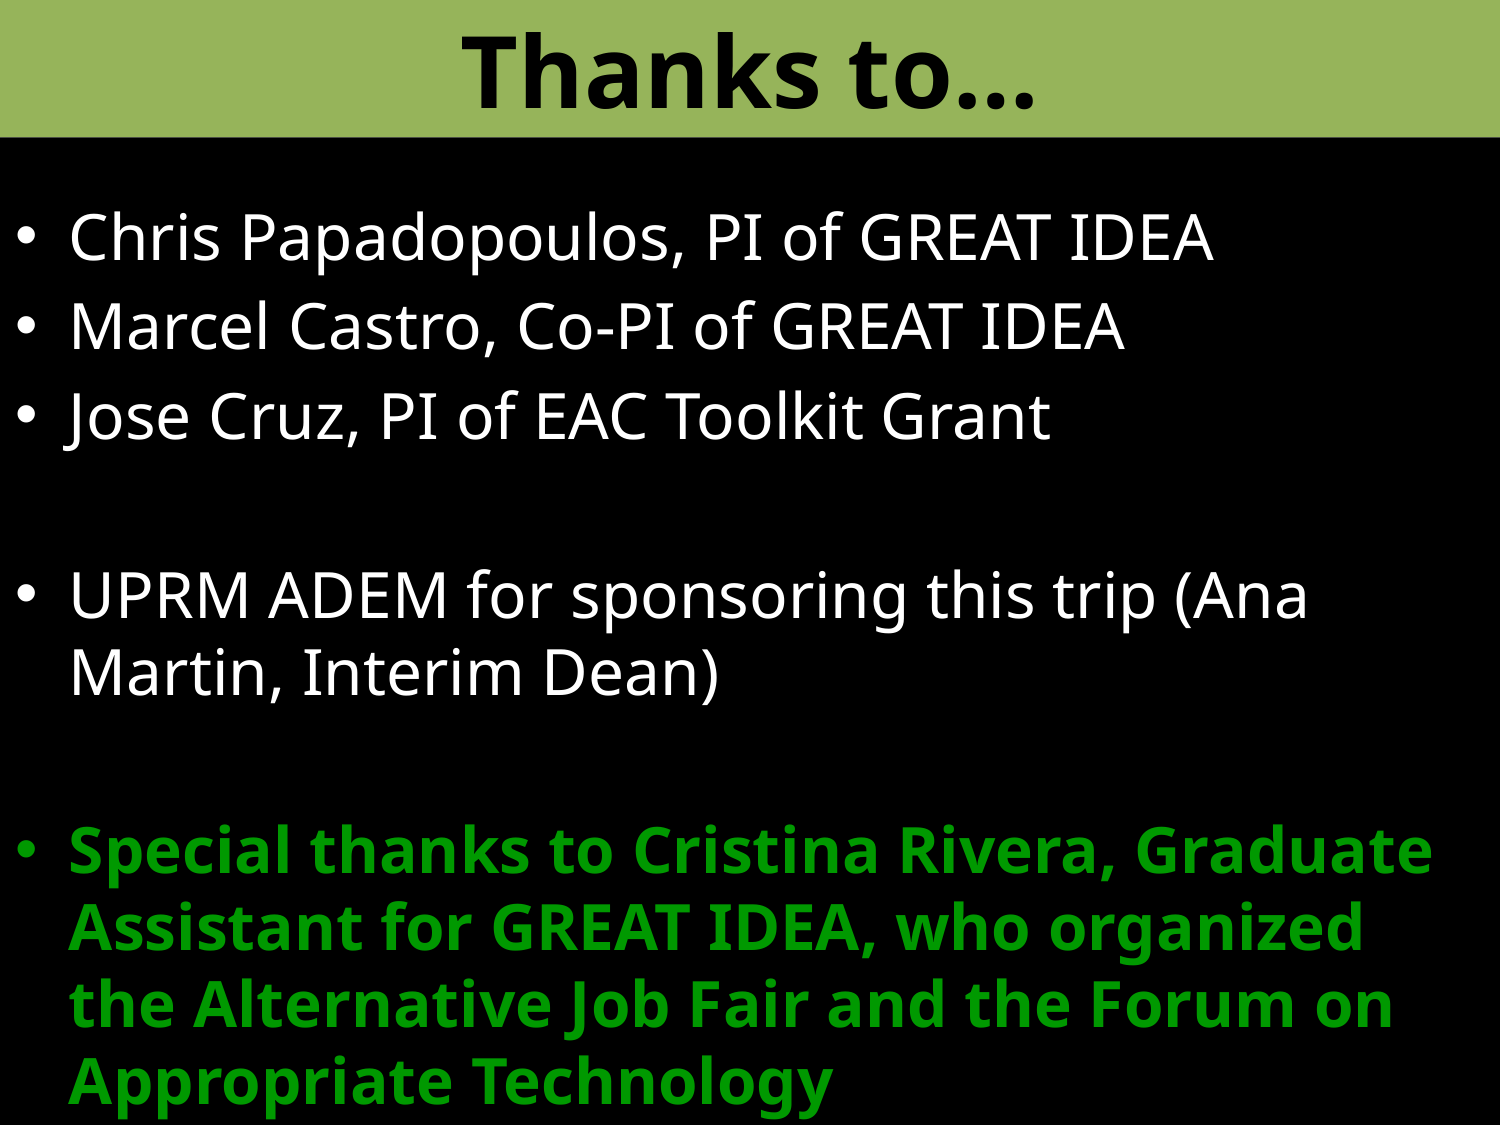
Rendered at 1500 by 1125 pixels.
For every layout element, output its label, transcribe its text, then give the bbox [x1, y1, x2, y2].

list Chris Papadopoulos, PI of GREAT IDEA Marcel Castro, Co-PI of GREAT IDEA Jose Cruz, PI of EAC Toolkit Grant UPRM ADEM for sponsoring this trip (Ana Martin, Interim Dean) Special thanks to Cristina Rivera, Graduate Assistant for GREAT IDEA, who organized the Alternative Job Fair and the Forum on Appropriate Technology [0, 137, 1500, 1125]
title Thanks to… [0, 0, 1500, 137]
